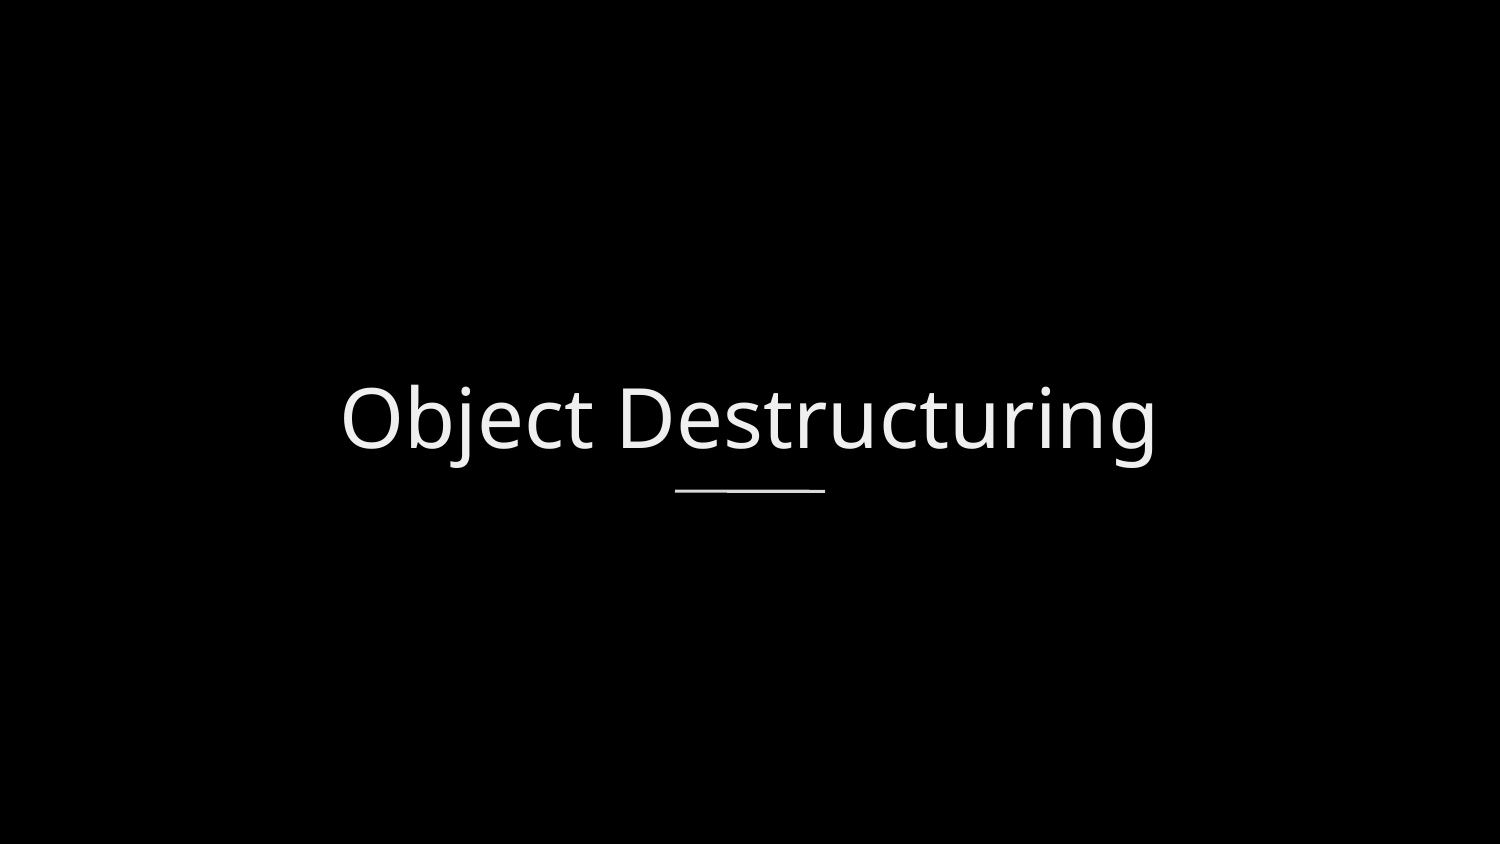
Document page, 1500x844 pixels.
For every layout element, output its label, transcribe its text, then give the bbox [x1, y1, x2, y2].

text_box Object Destructuring [0, 372, 1500, 459]
